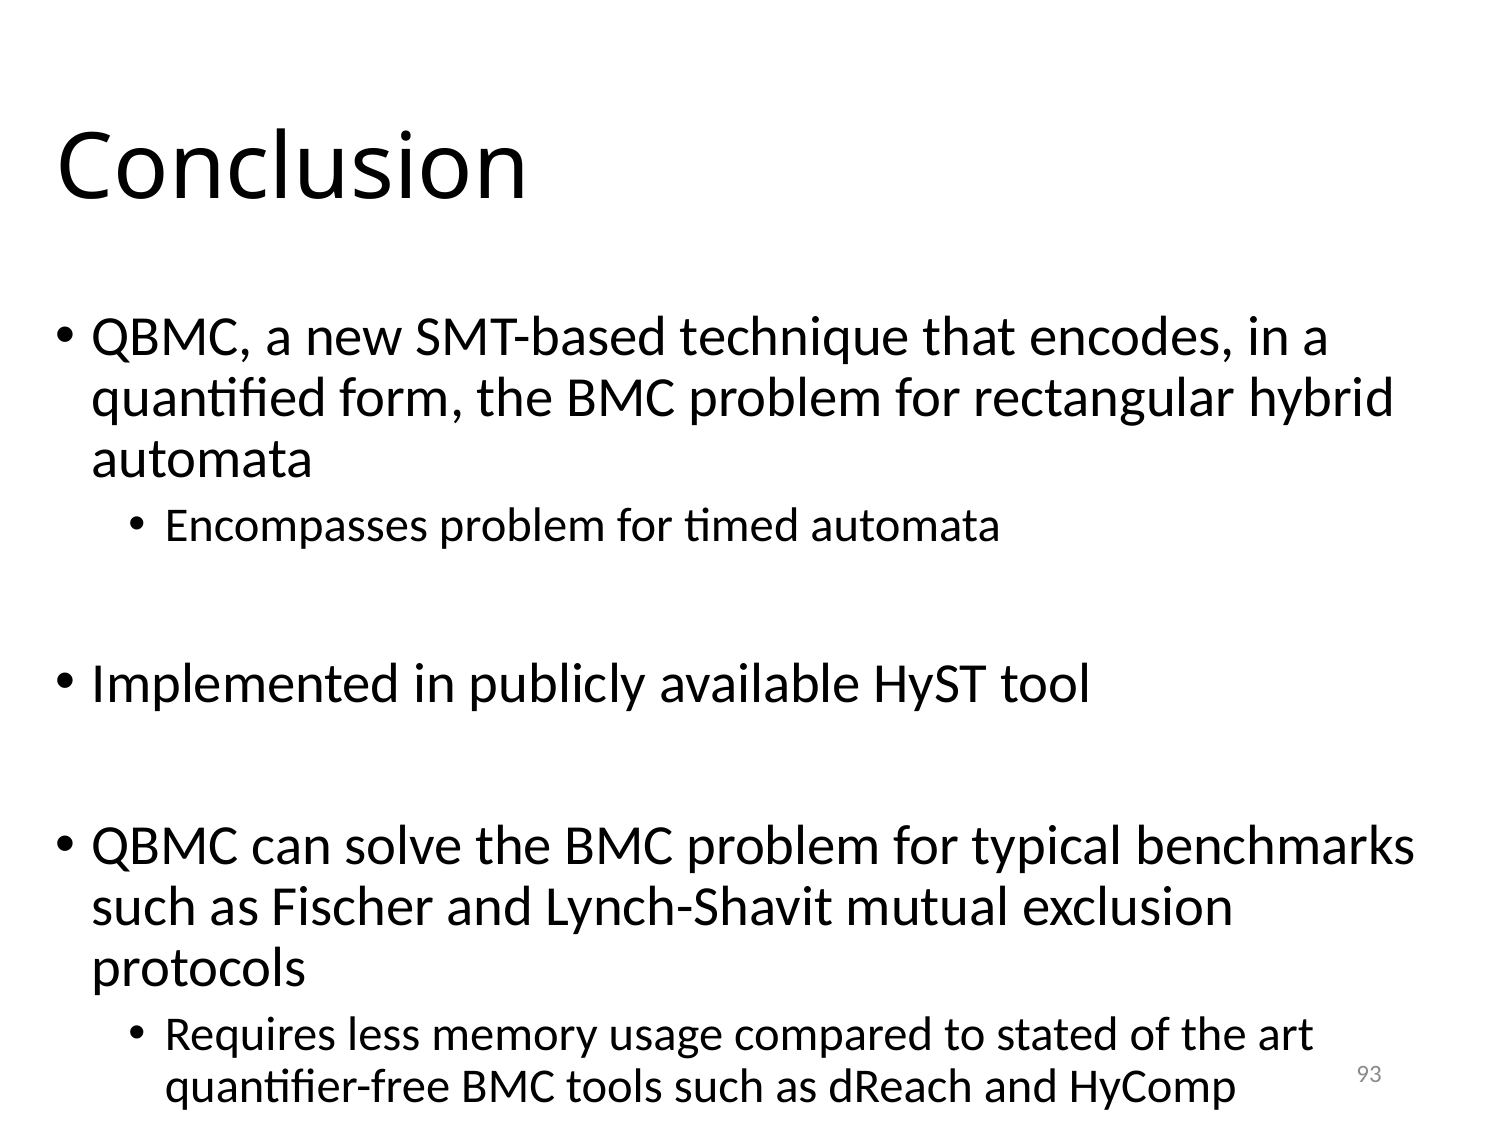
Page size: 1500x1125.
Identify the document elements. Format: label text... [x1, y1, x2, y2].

list QBMC, a new SMT-based technique that encodes, in a quantified form, the BMC problem for rectangular hybrid automata Encompasses problem for timed automata Implemented in publicly available HyST tool QBMC can solve the BMC problem for typical benchmarks such as Fischer and Lynch-Shavit mutual exclusion protocols Requires less memory usage compared to stated of the art quantifier-free BMC tools such as dReach and HyComp [40, 299, 1464, 1125]
title Conclusion [40, 59, 1464, 278]
slide_number 93 [1059, 1042, 1397, 1103]
